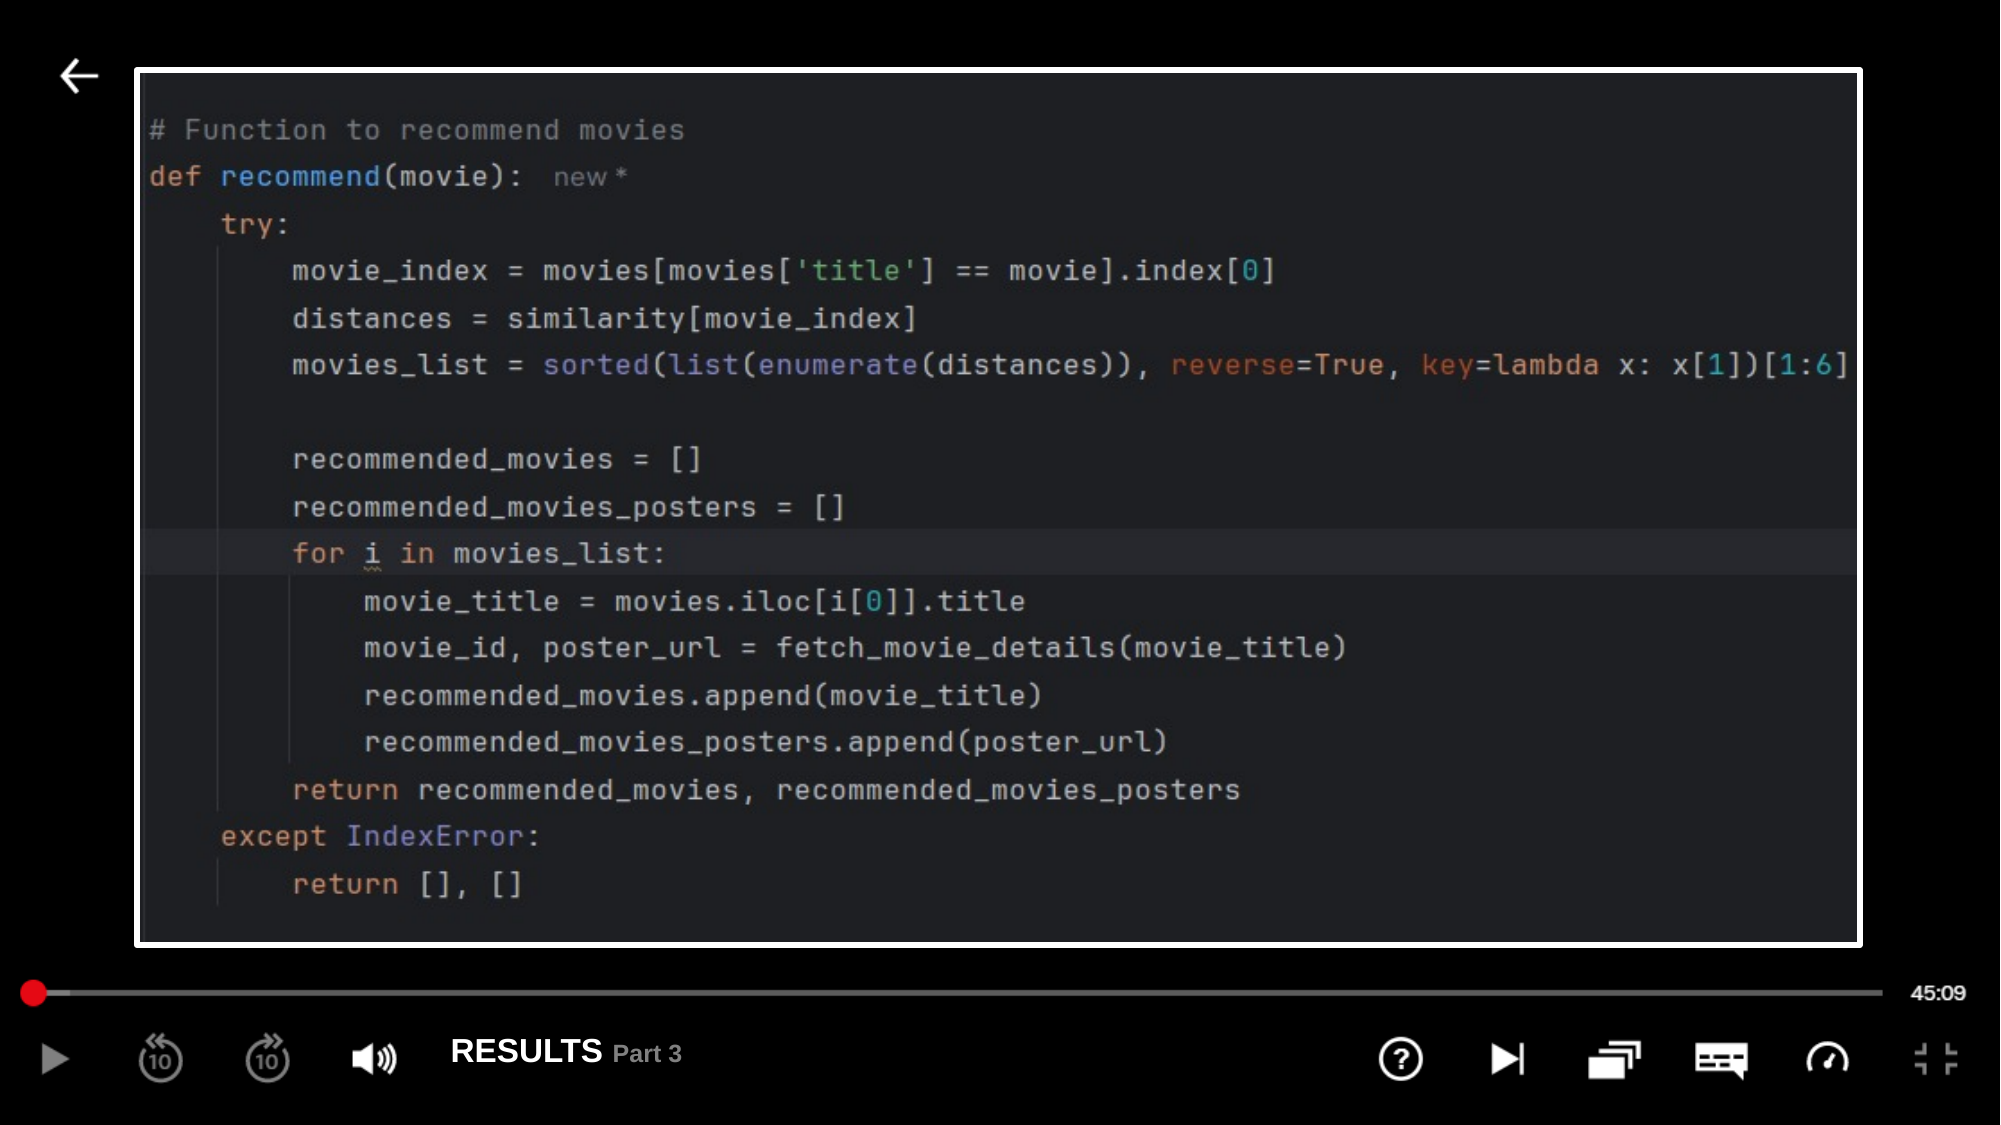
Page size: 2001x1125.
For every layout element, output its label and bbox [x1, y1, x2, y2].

text_box [0, 0, 2000, 1125]
picture [139, 73, 1857, 942]
